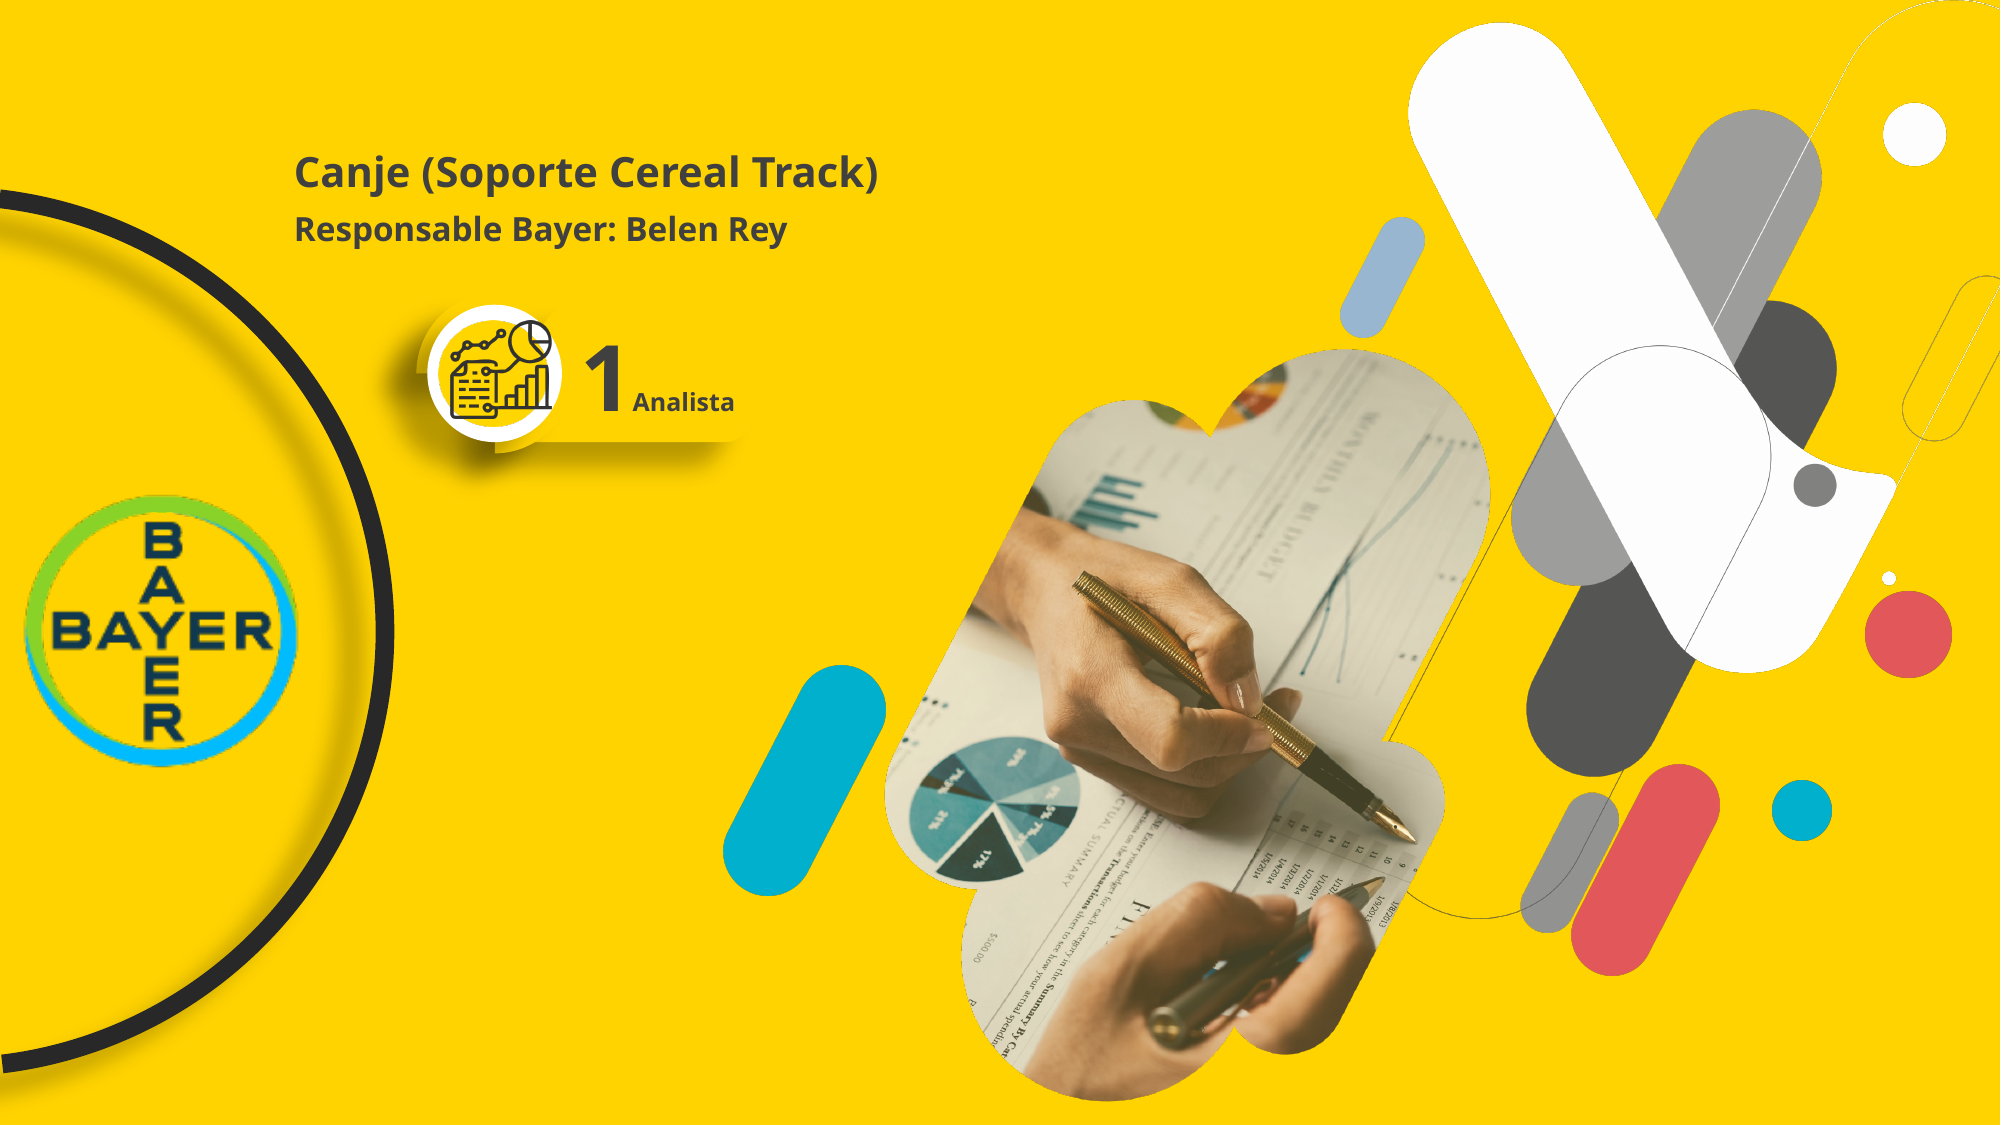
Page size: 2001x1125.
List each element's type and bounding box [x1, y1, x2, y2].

text_box [416, 293, 765, 454]
picture [0, 0, 2000, 1125]
